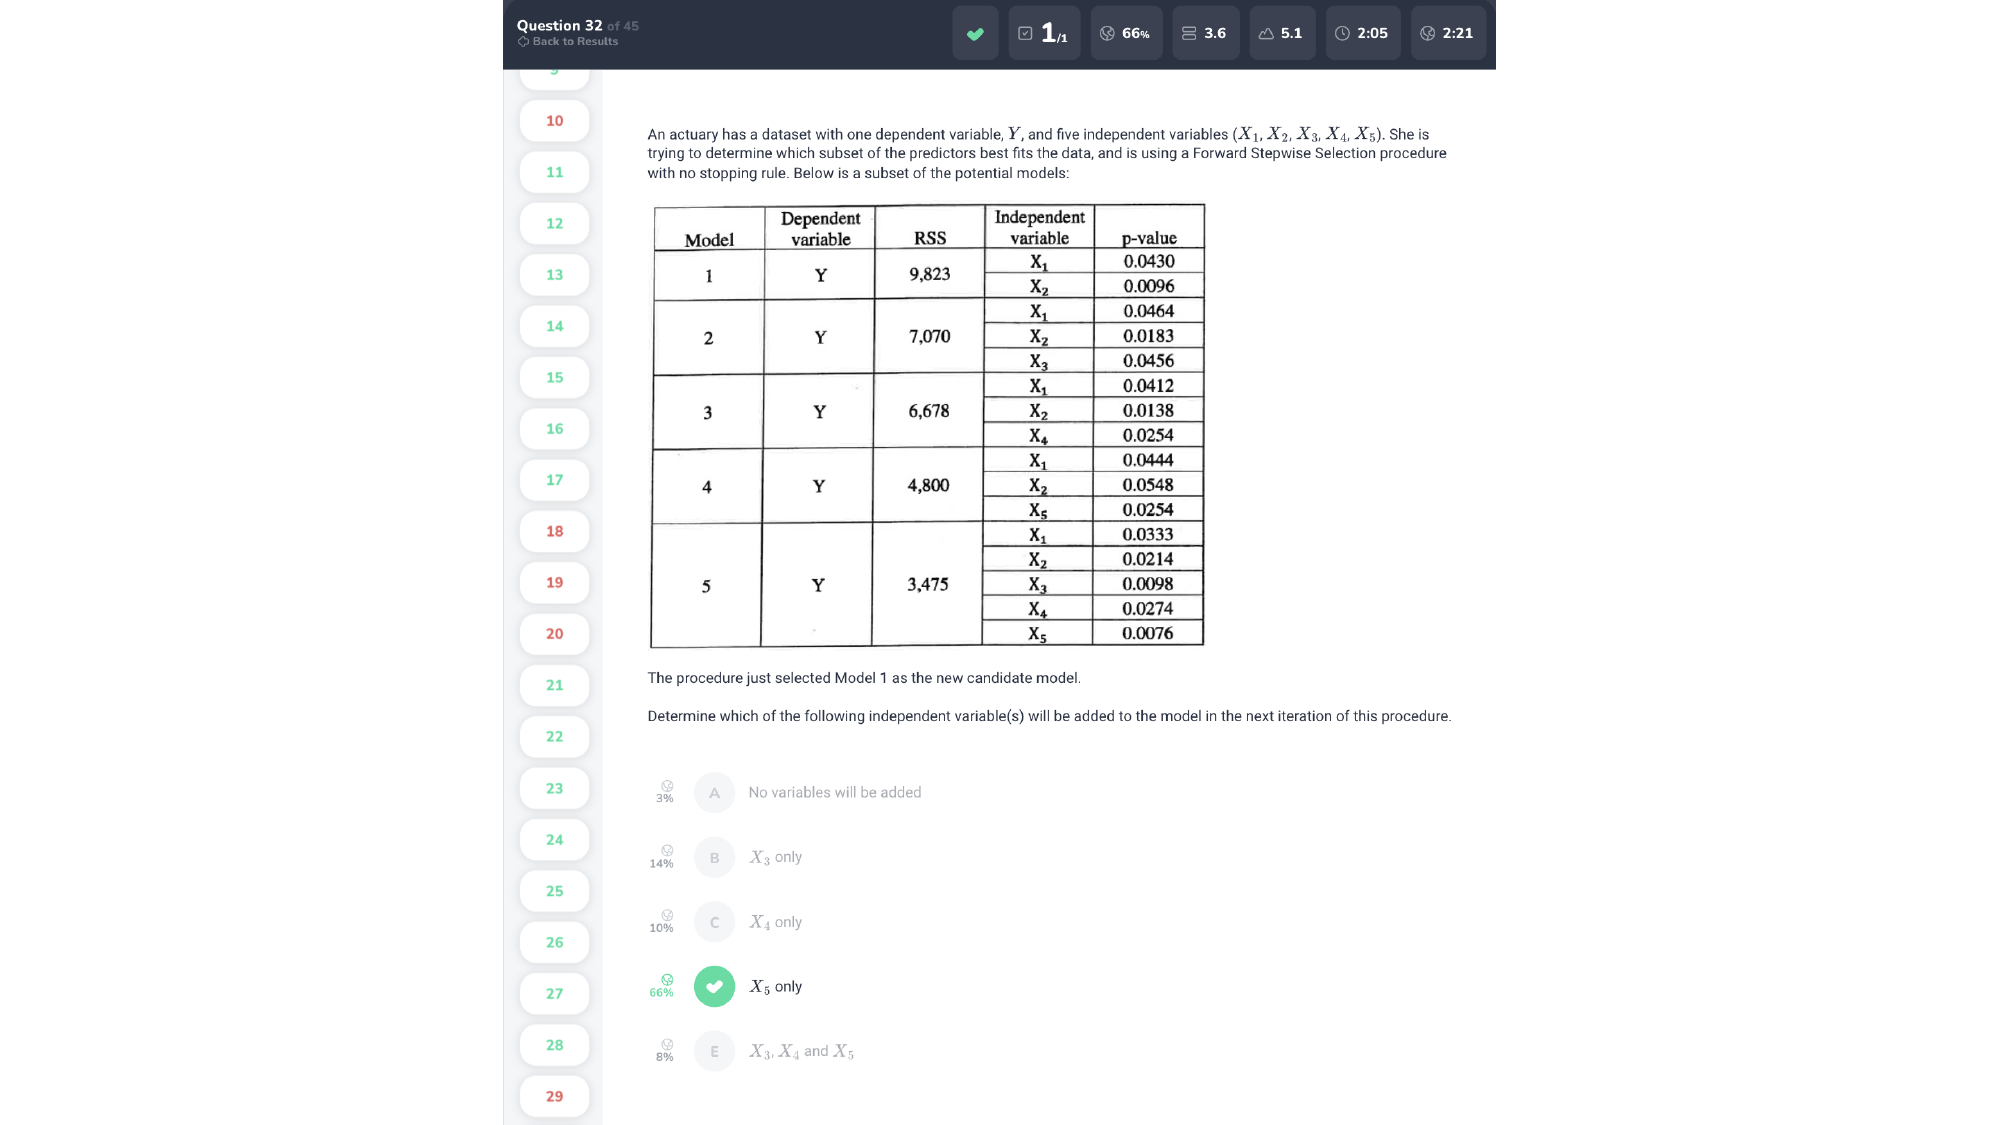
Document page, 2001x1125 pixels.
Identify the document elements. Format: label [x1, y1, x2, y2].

picture [503, 0, 1497, 1125]
